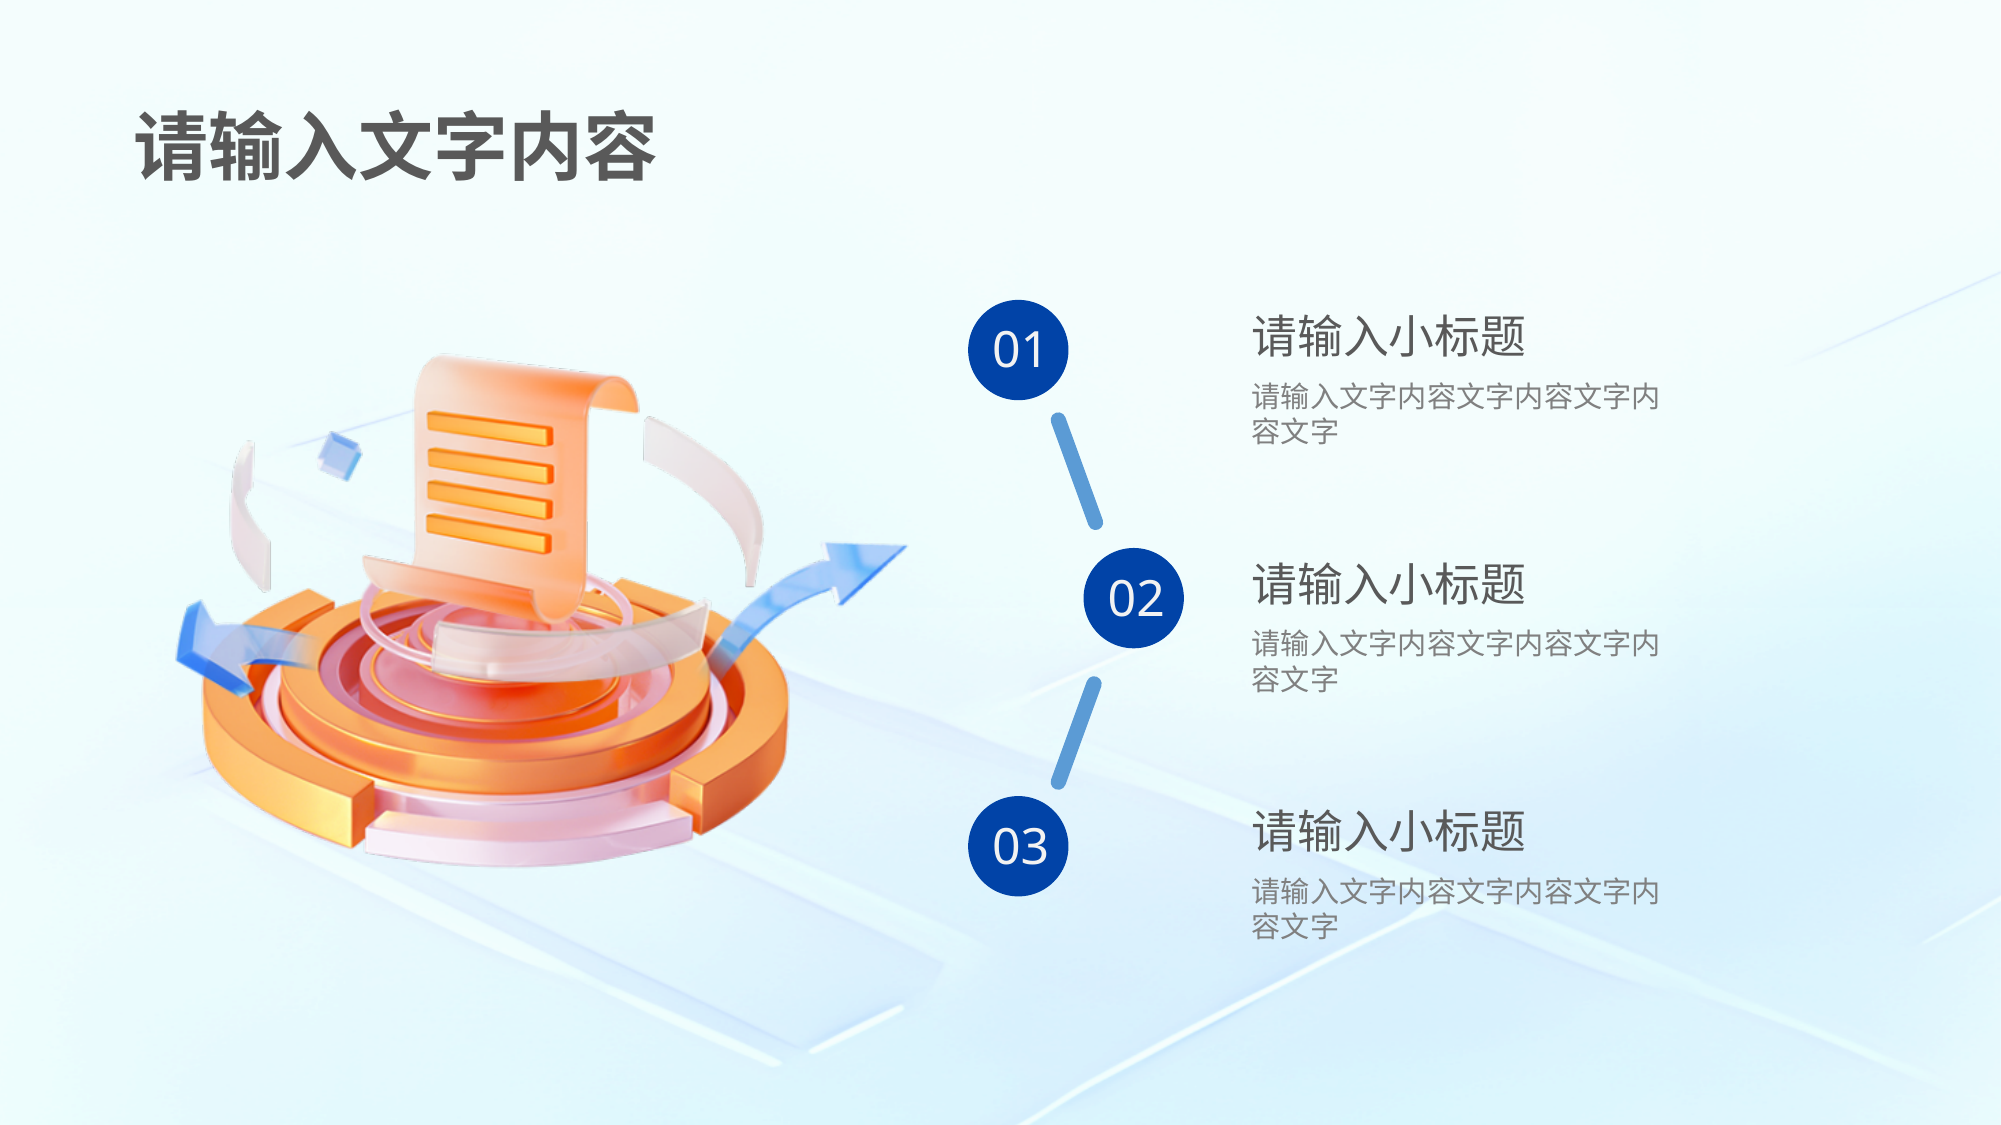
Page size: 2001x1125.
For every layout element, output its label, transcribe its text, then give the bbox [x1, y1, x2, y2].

text_box 请输入文字内容 [118, 92, 786, 198]
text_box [967, 299, 1693, 953]
picture [0, 0, 1086, 1125]
